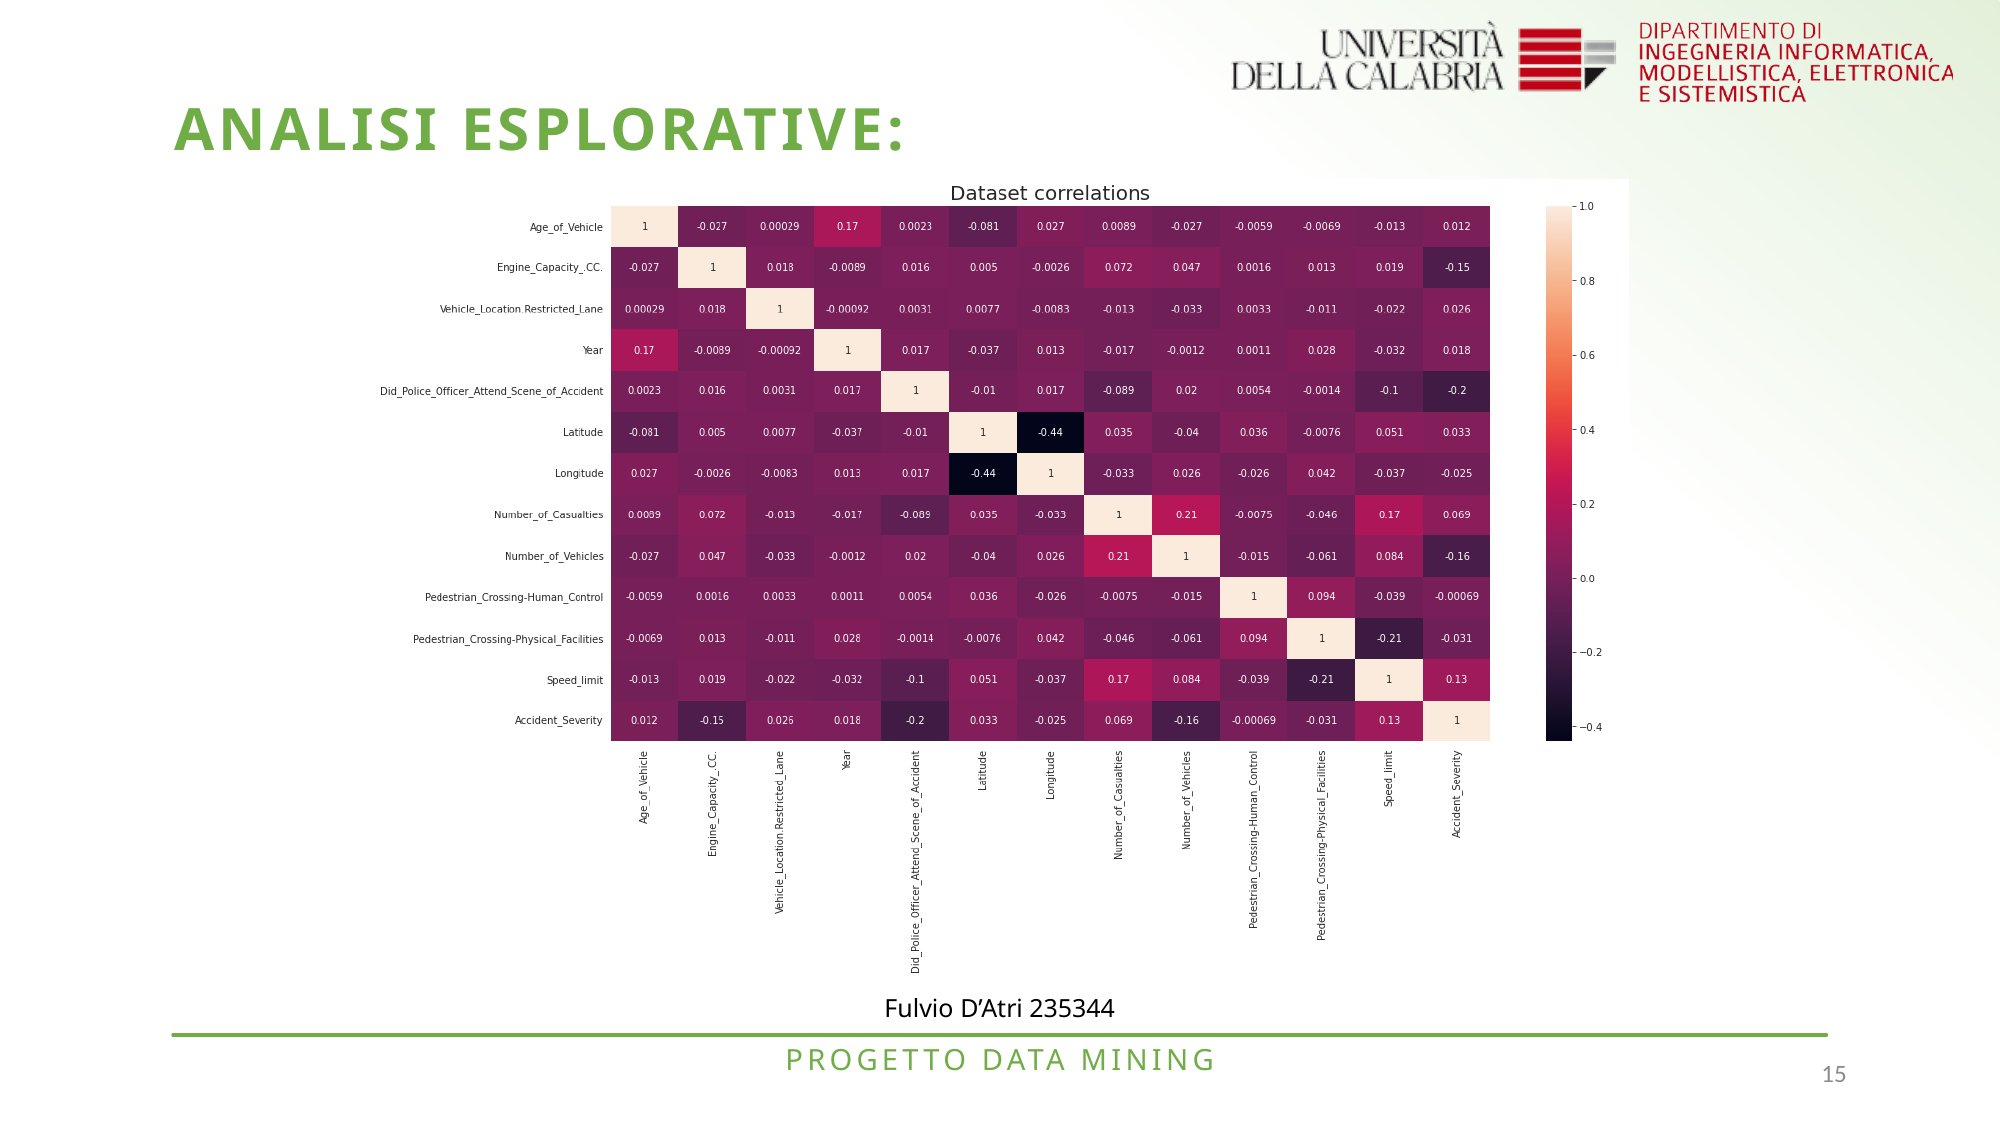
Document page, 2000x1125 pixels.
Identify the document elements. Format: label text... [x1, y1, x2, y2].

text_box ANALISI ESPLORATIVE: [154, 90, 1065, 187]
text_box Progetto data mining [640, 1036, 1359, 1118]
picture [370, 179, 1629, 984]
text_box Fulvio D’Atri 235344 [858, 984, 1142, 1033]
picture [1224, 8, 1953, 107]
slide_number 15 [1412, 1042, 1862, 1103]
